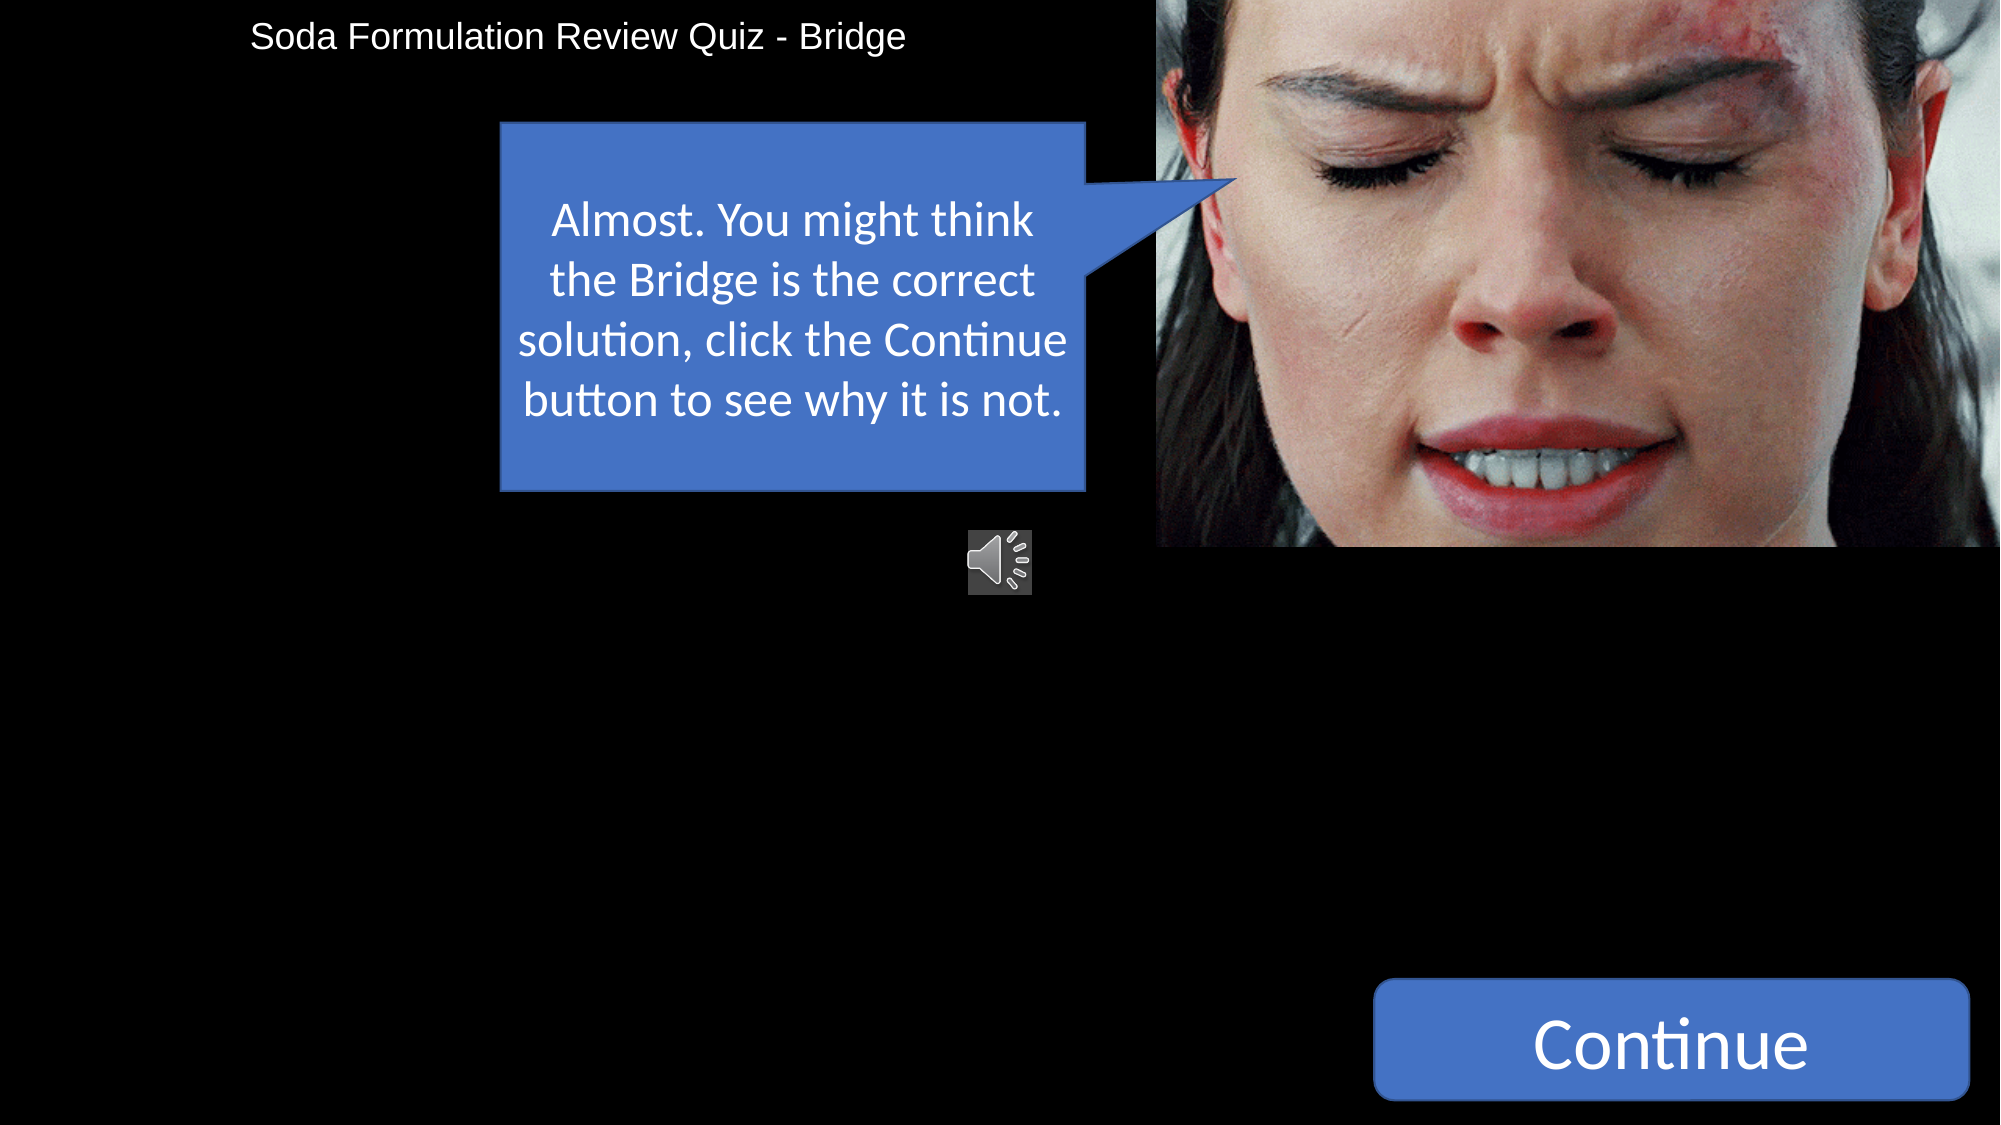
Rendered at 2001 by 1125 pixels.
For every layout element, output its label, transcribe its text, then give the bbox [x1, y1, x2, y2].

picture [966, 529, 1034, 596]
picture [1156, 0, 2000, 547]
text_box Continue [1373, 977, 1971, 1102]
text_box Almost. You might think the Bridge is the correct solution, click the Continue button to see why it is not. [499, 121, 1156, 492]
text_box Soda Formulation Review Quiz - Bridge [0, 0, 1156, 69]
